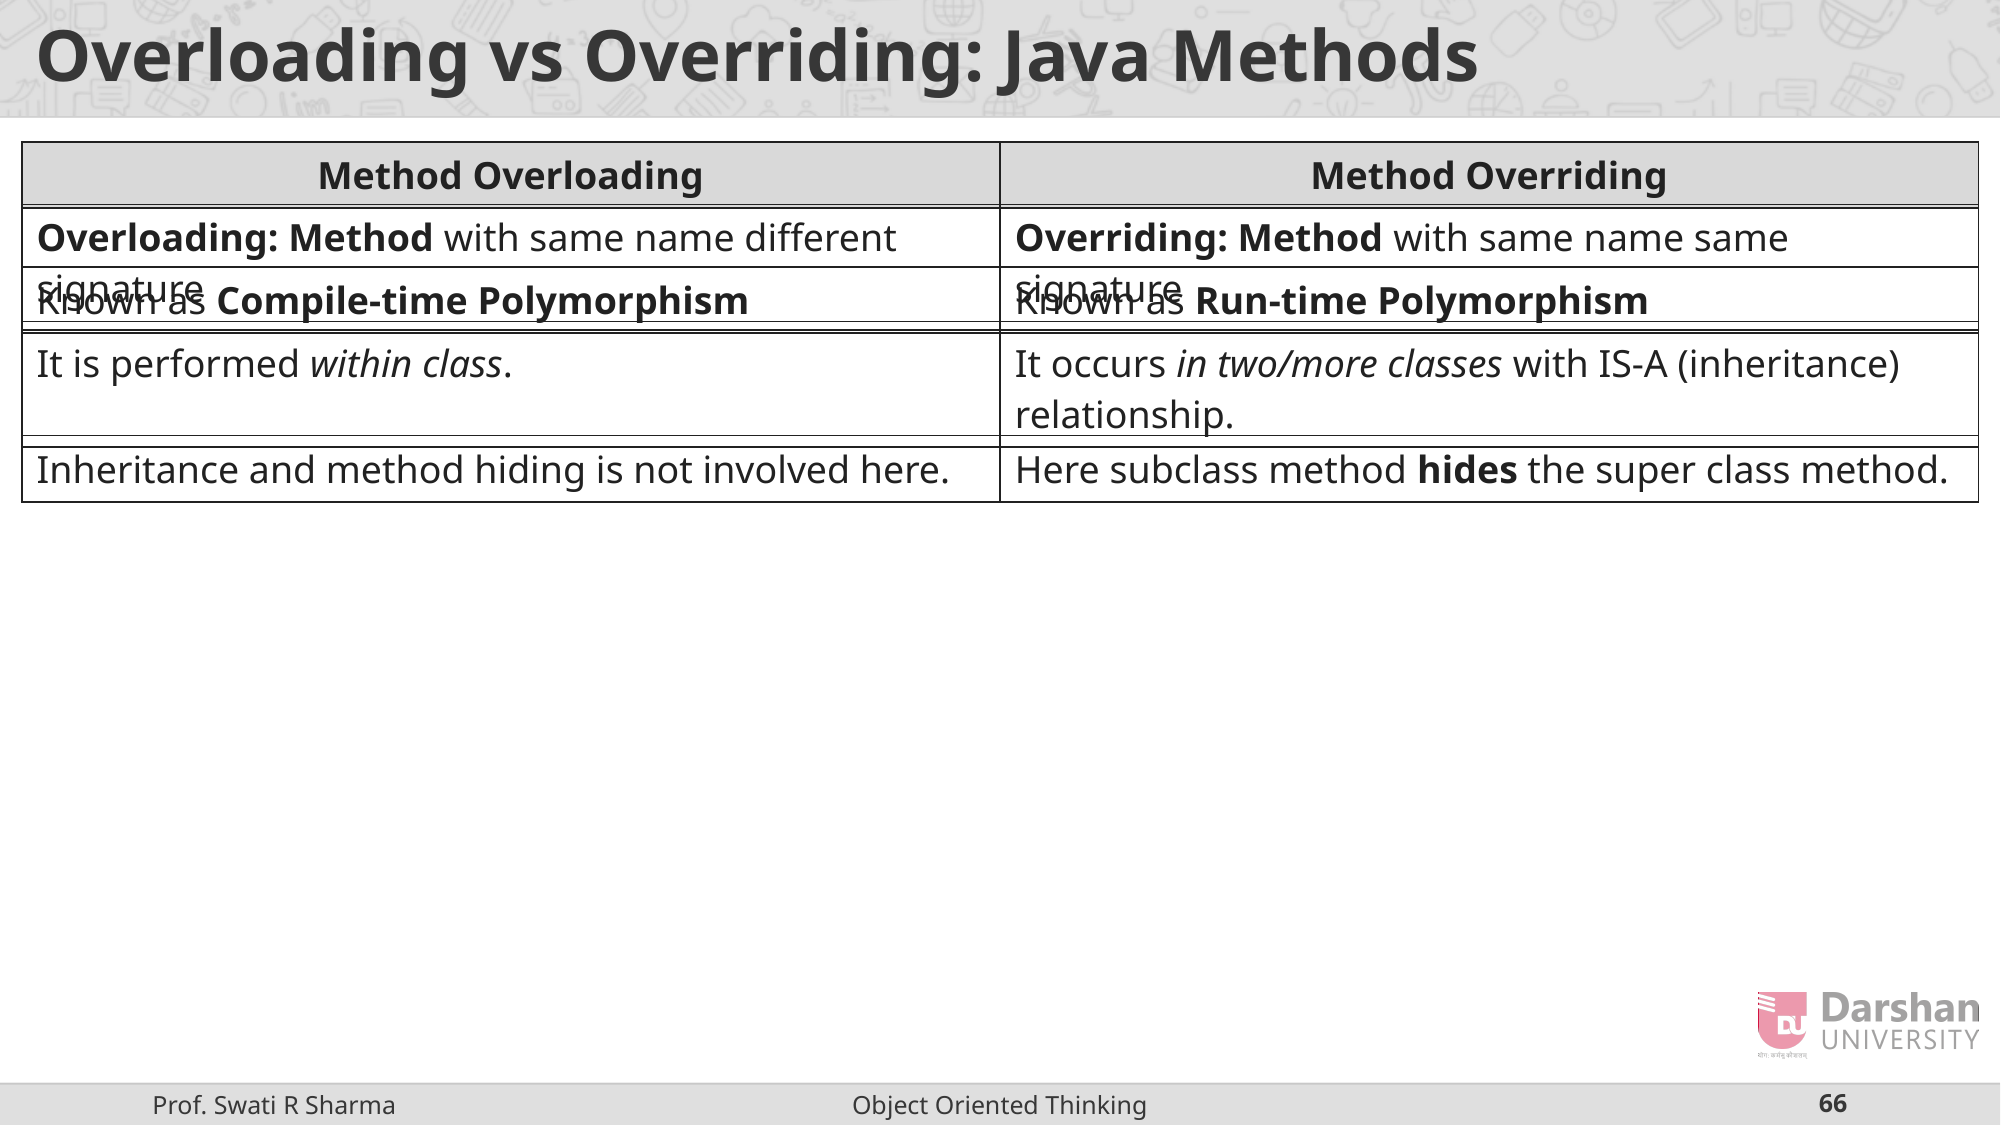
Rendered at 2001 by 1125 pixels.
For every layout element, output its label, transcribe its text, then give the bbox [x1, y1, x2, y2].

table_header Inheritance and method hiding is not involved here. [23, 436, 999, 501]
table_header Here subclass method hides the super class method. [1001, 436, 1978, 501]
table_header Known as Compile-time Polymorphism [23, 268, 999, 329]
table_header Method Overloading [23, 143, 999, 204]
table_header Overriding: Method with same name same signature [1001, 205, 1978, 266]
title Overloading vs Overriding: Java Methods [0, 0, 2000, 117]
table_header Method Overriding [1001, 143, 1978, 204]
table_header It occurs in two/more classes with IS-A (inheritance) relationship. [1001, 331, 1978, 435]
table_header Overloading: Method with same name different signature [23, 205, 999, 266]
text_box A [1758, 992, 1979, 1059]
table_header Known as Run-time Polymorphism [1001, 268, 1978, 329]
table_header It is performed within class. [23, 331, 999, 435]
